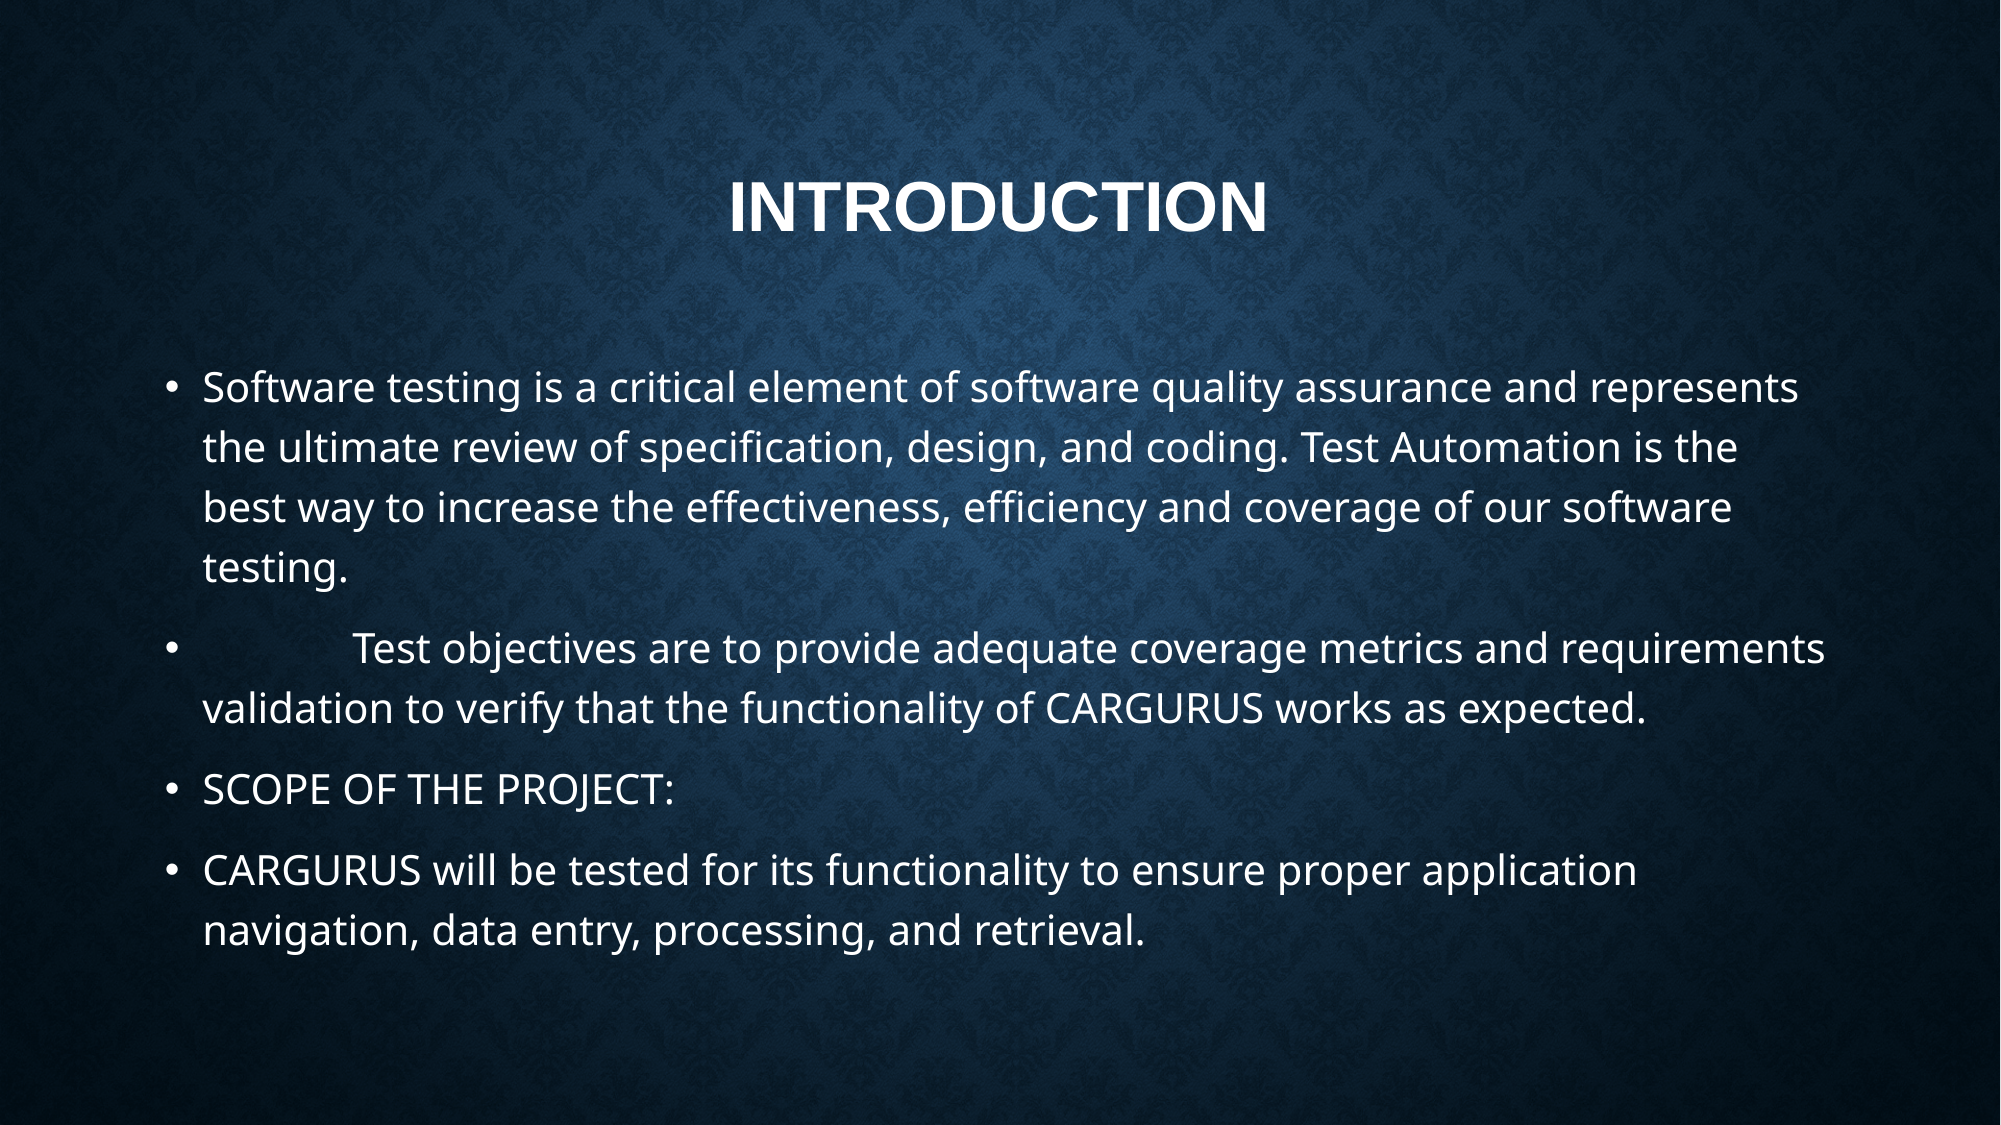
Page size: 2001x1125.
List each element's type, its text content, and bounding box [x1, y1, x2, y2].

list Software testing is a critical element of software quality assurance and represents the ultimate review of specification, design, and coding. Test Automation is the best way to increase the effectiveness, efficiency and coverage of our software testing. Test objectives are to provide adequate coverage metrics and requirements validation to verify that the functionality of CARGURUS works as expected. SCOPE OF THE PROJECT: CARGURUS will be tested for its functionality to ensure proper application navigation, data entry, processing, and retrieval. [149, 343, 1849, 950]
title Introduction [149, 99, 1849, 318]
